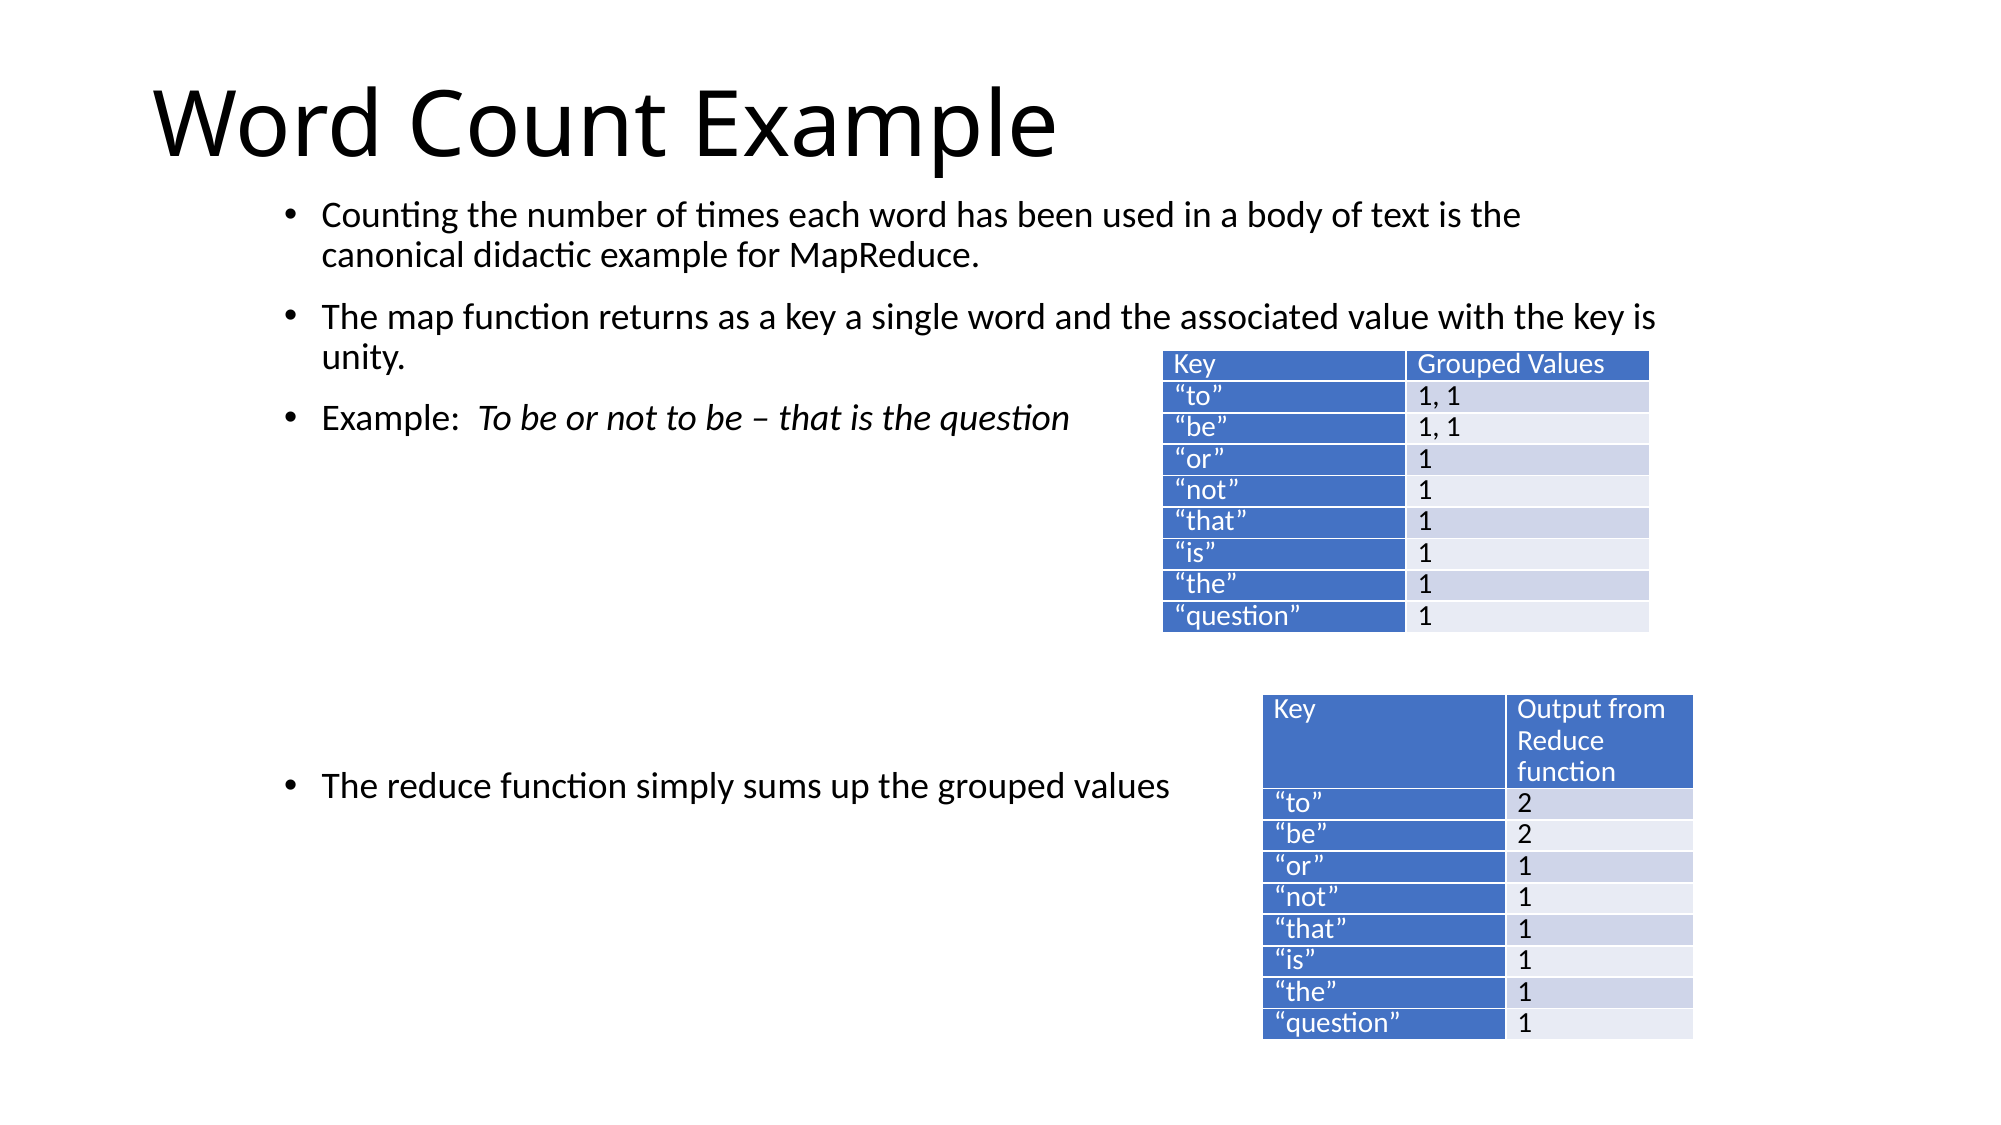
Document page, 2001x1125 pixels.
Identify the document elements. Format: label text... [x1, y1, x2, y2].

table_cell “not” [1163, 476, 1405, 506]
table_cell “be” [1263, 821, 1505, 850]
table_cell “to” [1163, 382, 1405, 412]
table_cell 1 [1507, 978, 1693, 1008]
table_cell “not” [1263, 884, 1505, 913]
table_cell 1 [1407, 476, 1649, 506]
table_header Key [1163, 351, 1405, 380]
title Word Count Example [137, 18, 1863, 236]
table_cell “is” [1163, 539, 1405, 569]
table_cell “that” [1163, 508, 1405, 538]
table_cell 1 [1507, 915, 1693, 945]
table_cell 1 [1407, 508, 1649, 538]
list Counting the number of times each word has been used in a body of text is the canonical didactic example for MapReduce. The map function returns as a key a single word and the associated value with the key is unity. Example: To be or not to be – that is the question The reduce function simply sums up the grouped values [269, 187, 1675, 1004]
table_cell 1, 1 [1407, 414, 1649, 443]
table_cell 1 [1507, 852, 1693, 882]
table_header Output from Reduce function [1507, 695, 1693, 788]
table_cell 1 [1407, 539, 1649, 569]
table_header Key [1263, 695, 1505, 788]
table_cell “to” [1263, 789, 1505, 819]
table_cell 1 [1507, 884, 1693, 913]
table_cell 1 [1407, 571, 1649, 600]
table_cell 1 [1407, 602, 1649, 632]
table_cell “question” [1263, 1009, 1505, 1039]
table_cell 1 [1507, 1009, 1693, 1039]
table_cell “be” [1163, 414, 1405, 443]
table_cell “the” [1163, 571, 1405, 600]
table_cell 2 [1507, 789, 1693, 819]
table_cell “the” [1263, 978, 1505, 1008]
table_cell “is” [1263, 947, 1505, 976]
table_cell 1 [1407, 445, 1649, 475]
table_cell “question” [1163, 602, 1405, 632]
table_cell 2 [1507, 821, 1693, 850]
table_header Grouped Values [1407, 351, 1649, 380]
table_cell “or” [1163, 445, 1405, 475]
table_cell 1 [1507, 947, 1693, 976]
table_cell “that” [1263, 915, 1505, 945]
table_cell 1, 1 [1407, 382, 1649, 412]
table_cell “or” [1263, 852, 1505, 882]
